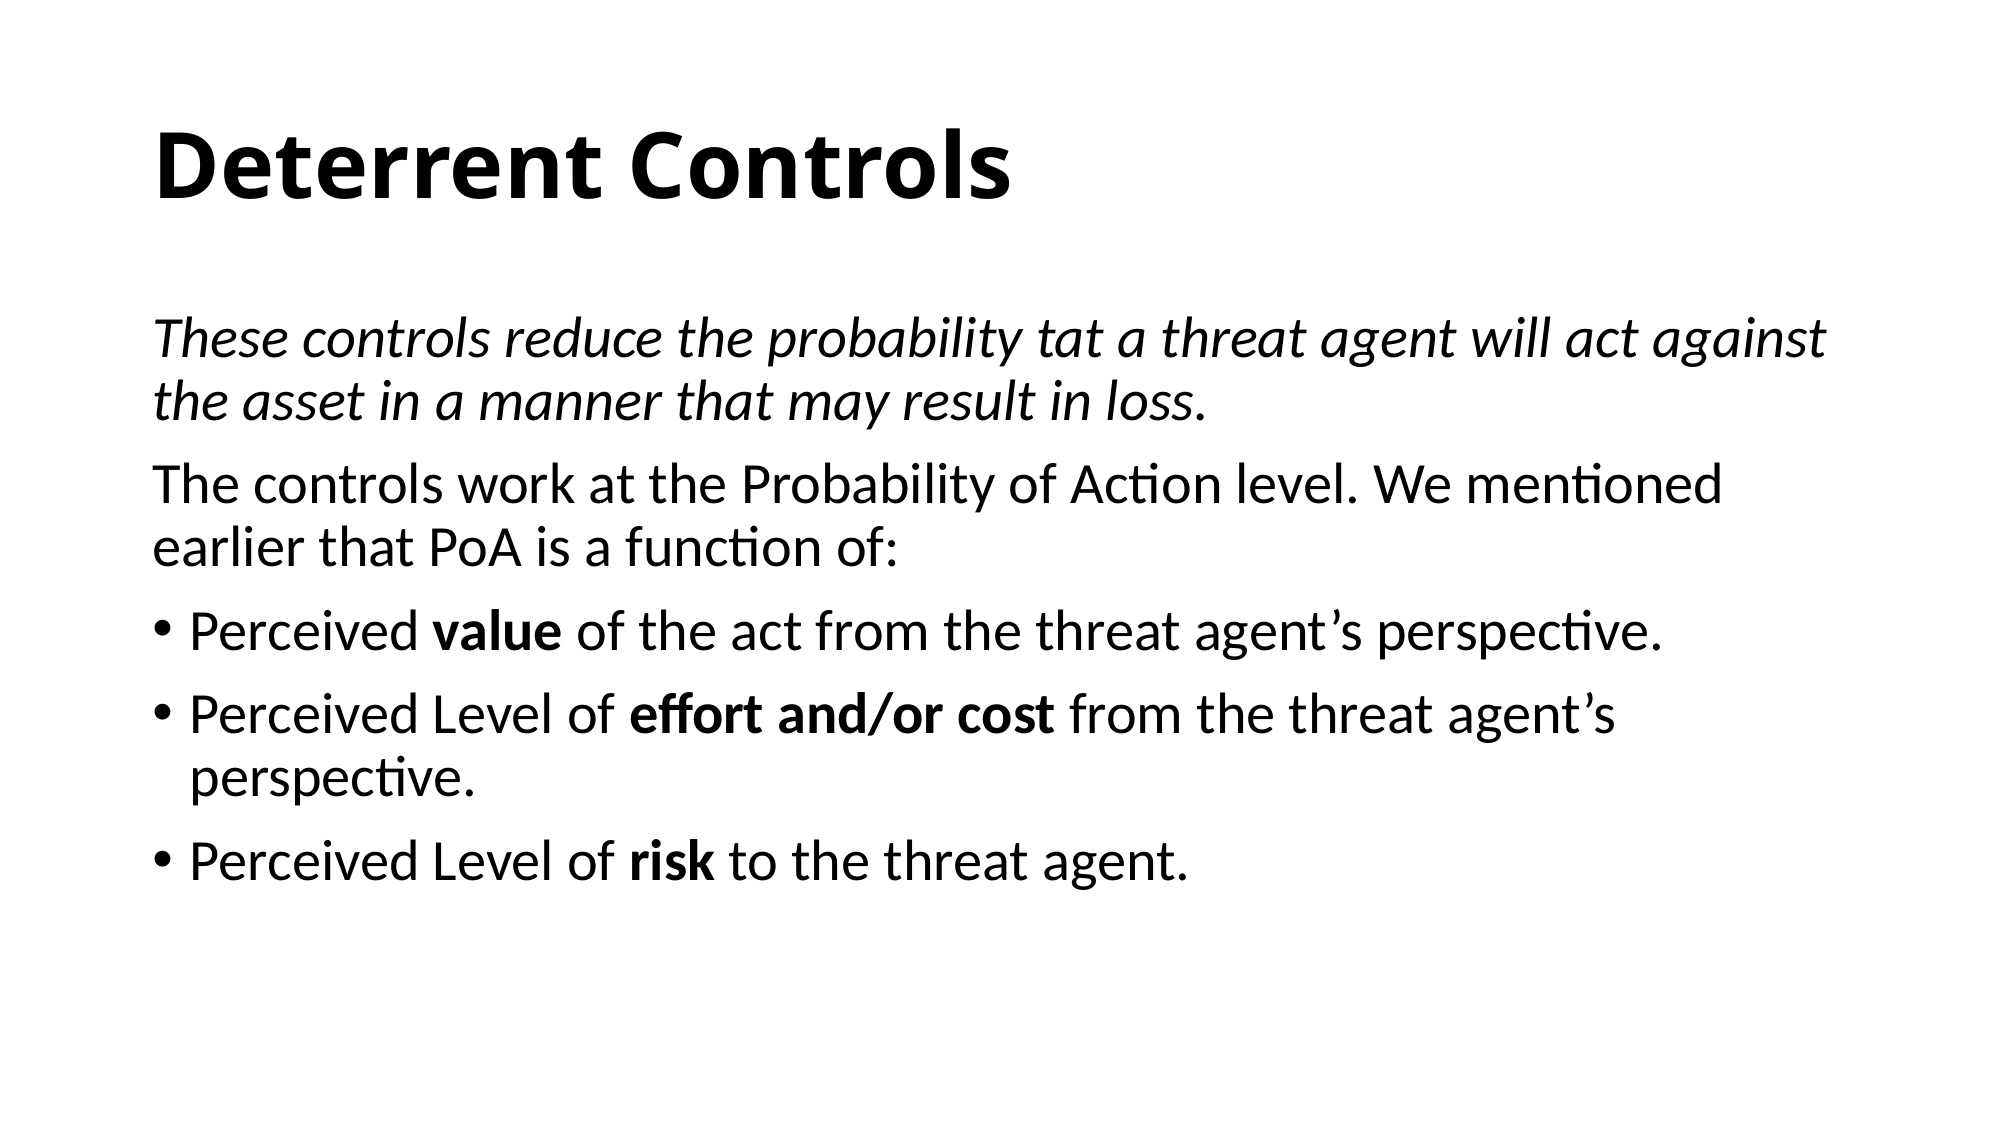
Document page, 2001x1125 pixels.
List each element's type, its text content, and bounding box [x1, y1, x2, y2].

list These controls reduce the probability tat a threat agent will act against the asset in a manner that may result in loss. The controls work at the Probability of Action level. We mentioned earlier that PoA is a function of: Perceived value of the act from the threat agent’s perspective. Perceived Level of effort and/or cost from the threat agent’s perspective. Perceived Level of risk to the threat agent. [137, 299, 1863, 1014]
title Deterrent Controls [137, 59, 1863, 278]
